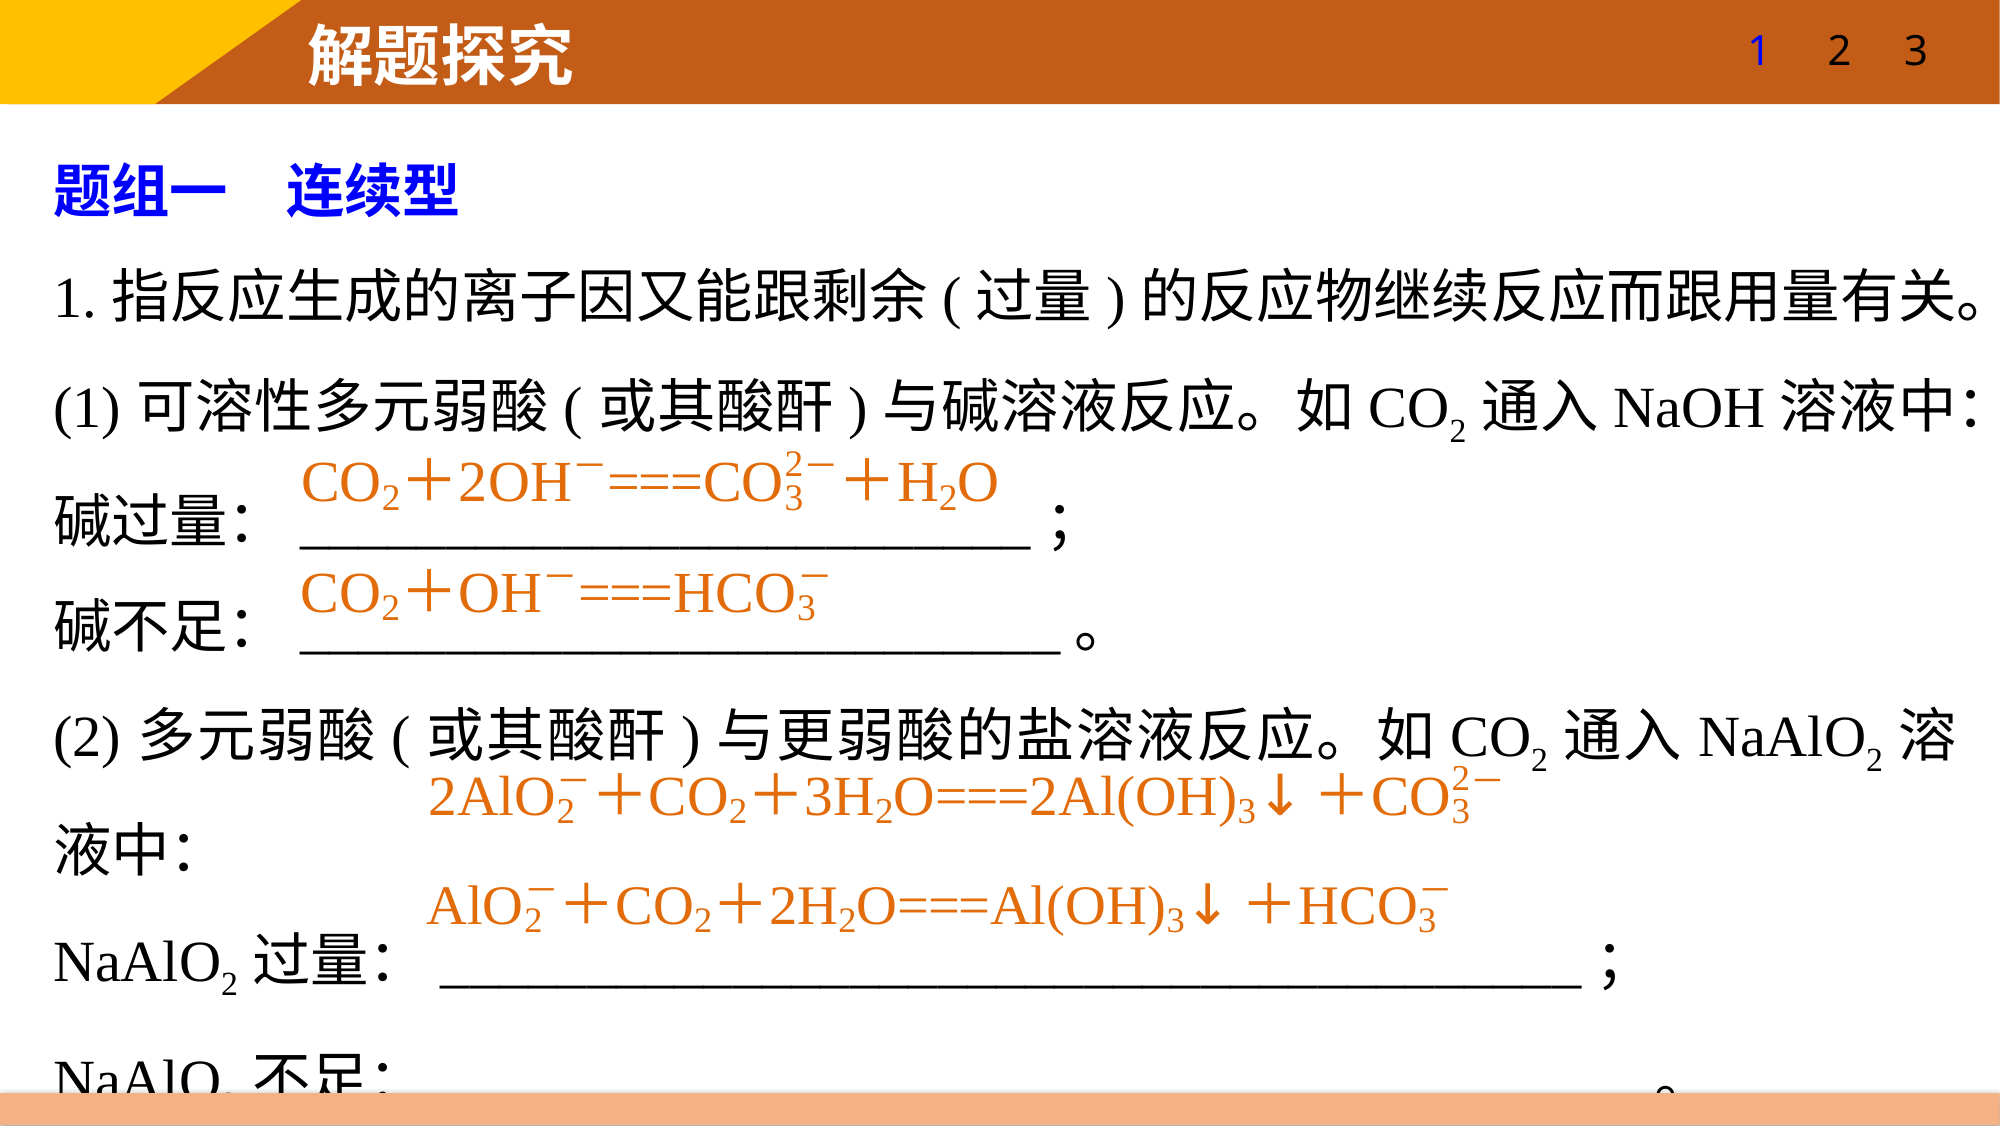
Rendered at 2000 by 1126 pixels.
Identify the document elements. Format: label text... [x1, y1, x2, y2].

text_box 题组一 连续型 1.指反应生成的离子因又能跟剩余(过量)的反应物继续反应而跟用量有关。 (1)可溶性多元弱酸(或其酸酐)与碱溶液反应。如CO2通入NaOH溶液中： 碱过量：_________________________； 碱不足：__________________________。 (2)多元弱酸(或其酸酐)与更弱酸的盐溶液反应。如CO2通入NaAlO2溶液中： NaAlO2过量：_______________________________________； NaAlO2不足：_________________________________________。 [33, 109, 1977, 1091]
text_box 3 [1887, 1, 1945, 97]
text_box [0, 0, 2000, 75]
text_box 2 [1809, 1, 1871, 97]
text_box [300, 544, 1113, 682]
text_box 1 [1726, 1, 1792, 97]
text_box [0, 1092, 2000, 1126]
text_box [426, 859, 1774, 993]
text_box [300, 441, 1113, 544]
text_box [428, 749, 1796, 885]
